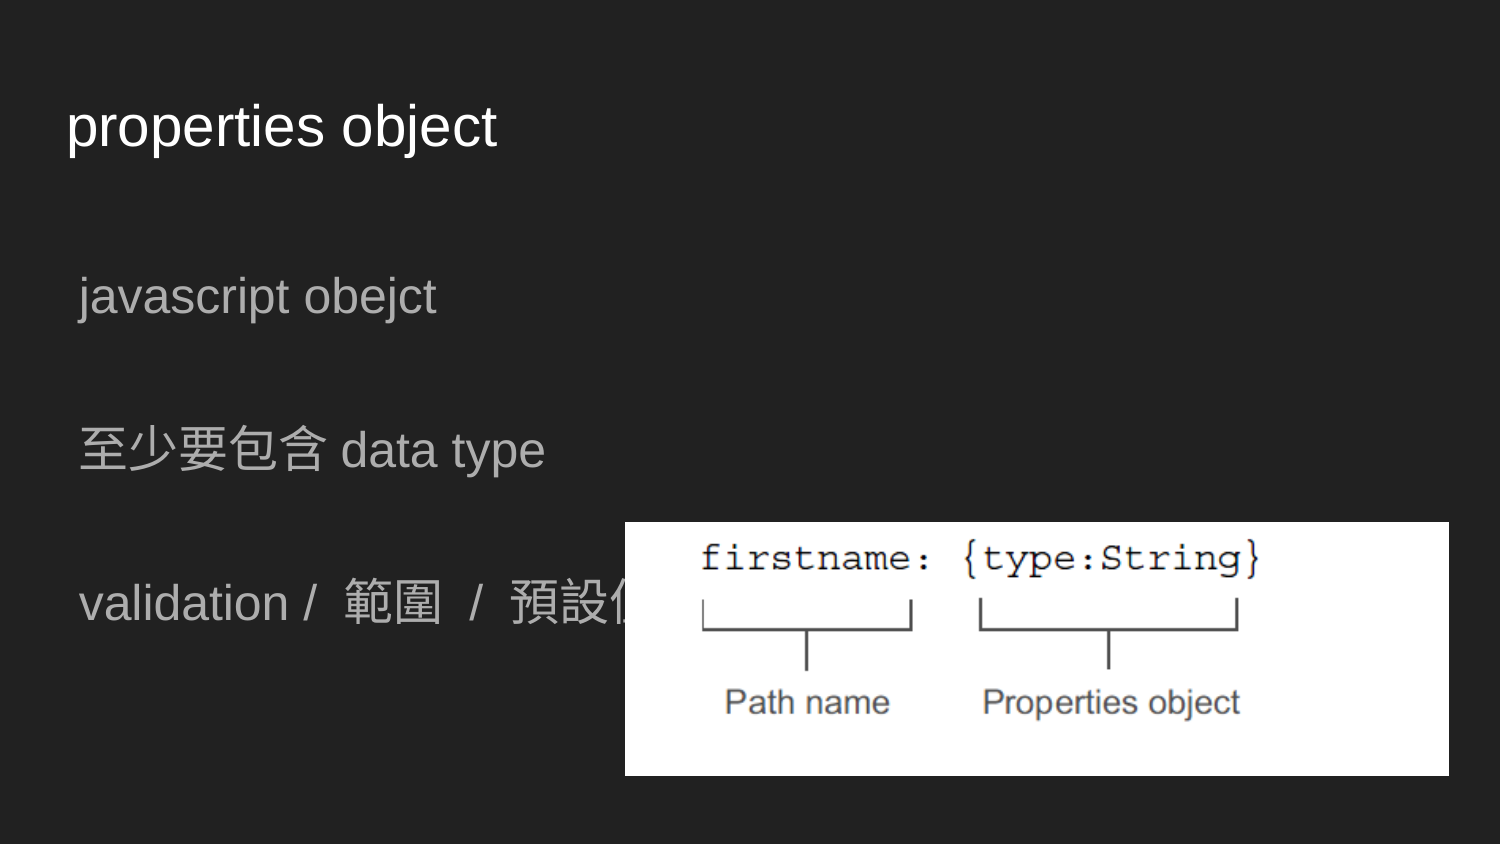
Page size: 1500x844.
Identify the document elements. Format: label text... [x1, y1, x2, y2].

picture [624, 522, 1450, 777]
list javascript obejct 至少要包含data type validation / 範圍 / 預設值 [51, 189, 1449, 750]
title properties object [51, 72, 1449, 167]
